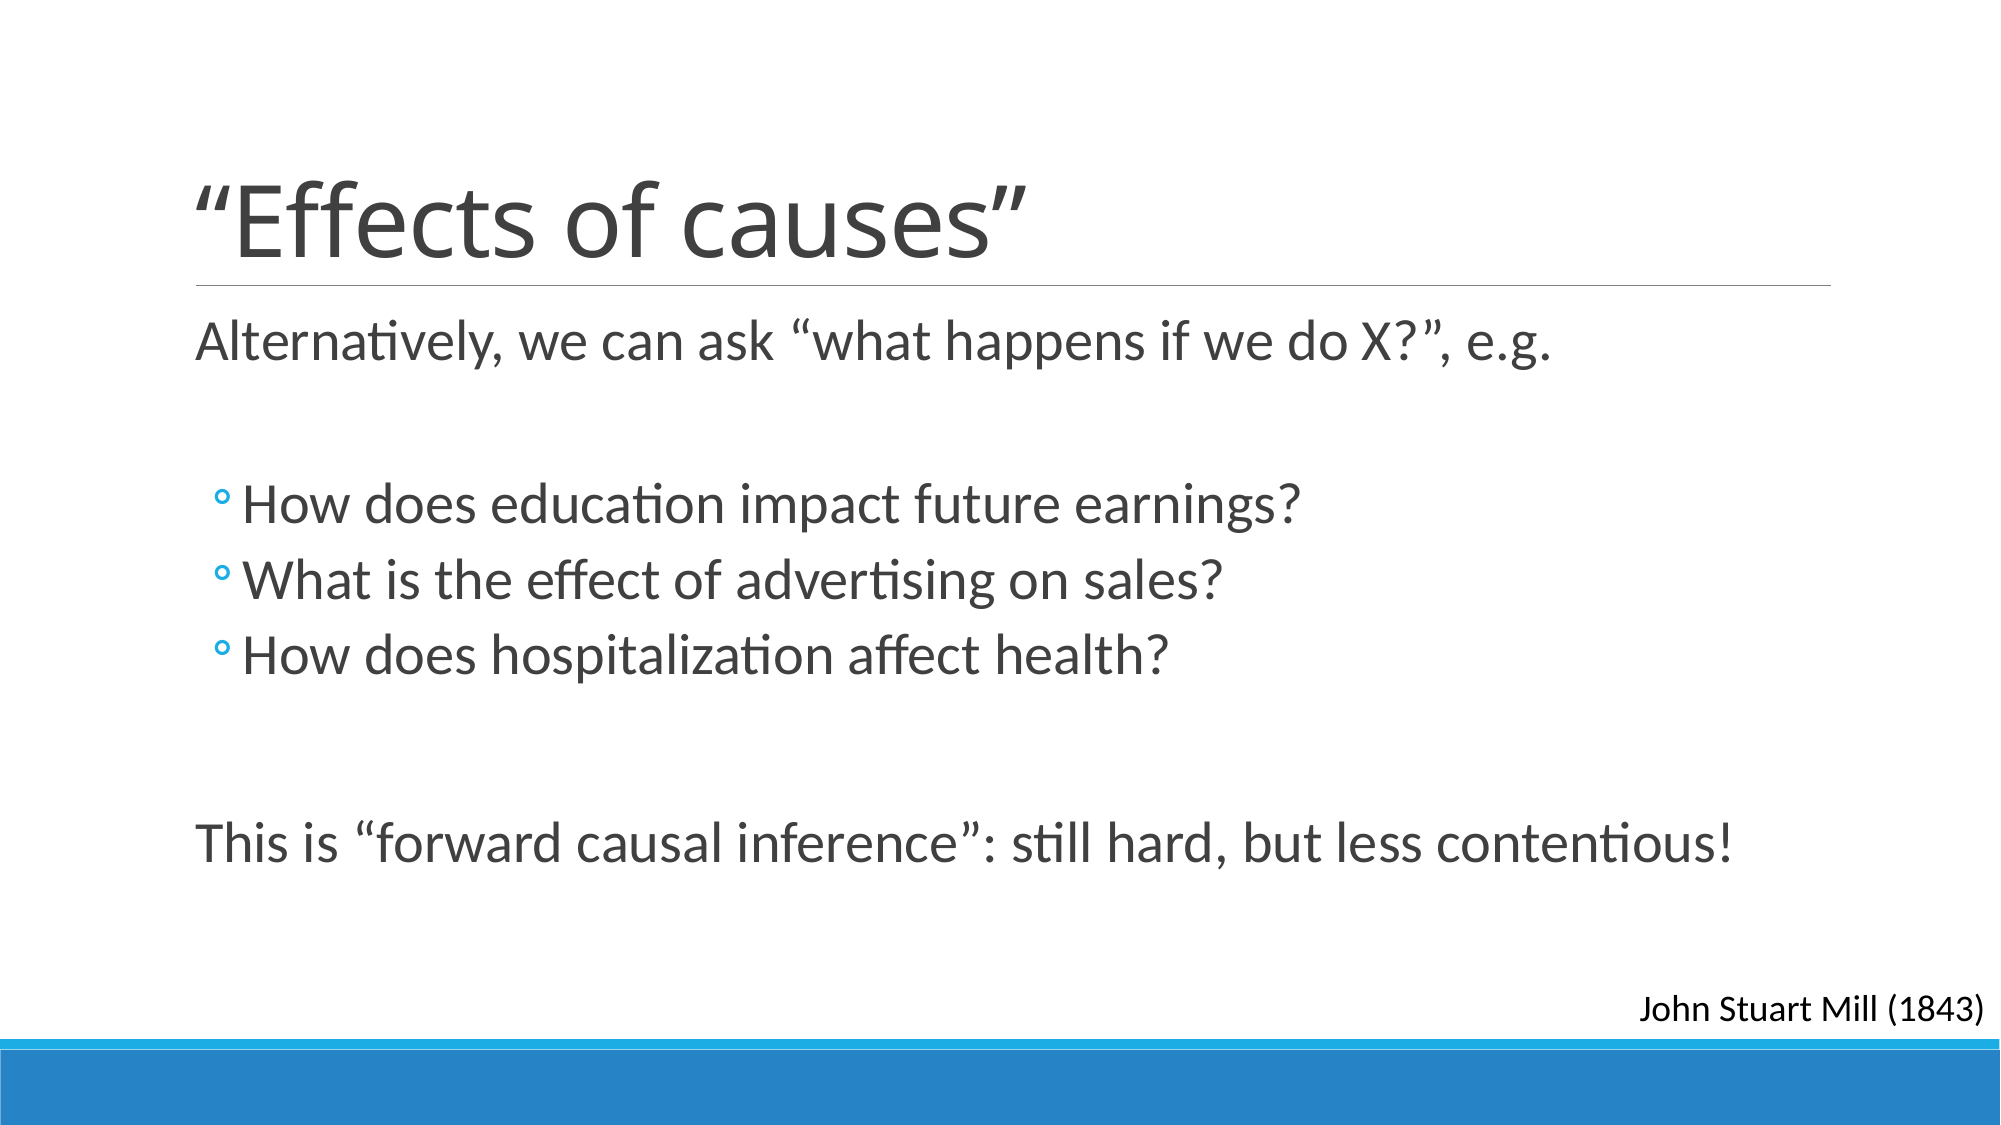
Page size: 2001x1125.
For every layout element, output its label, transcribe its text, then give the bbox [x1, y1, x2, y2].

list Alternatively, we can ask “what happens if we do X?”, e.g. How does education impact future earnings? What is the effect of advertising on sales? How does hospitalization affect health? This is “forward causal inference”: still hard, but less contentious! [180, 302, 1830, 963]
text_box John Stuart Mill (1843) [1517, 976, 2000, 1037]
title “Effects of causes” [180, 47, 1830, 285]
